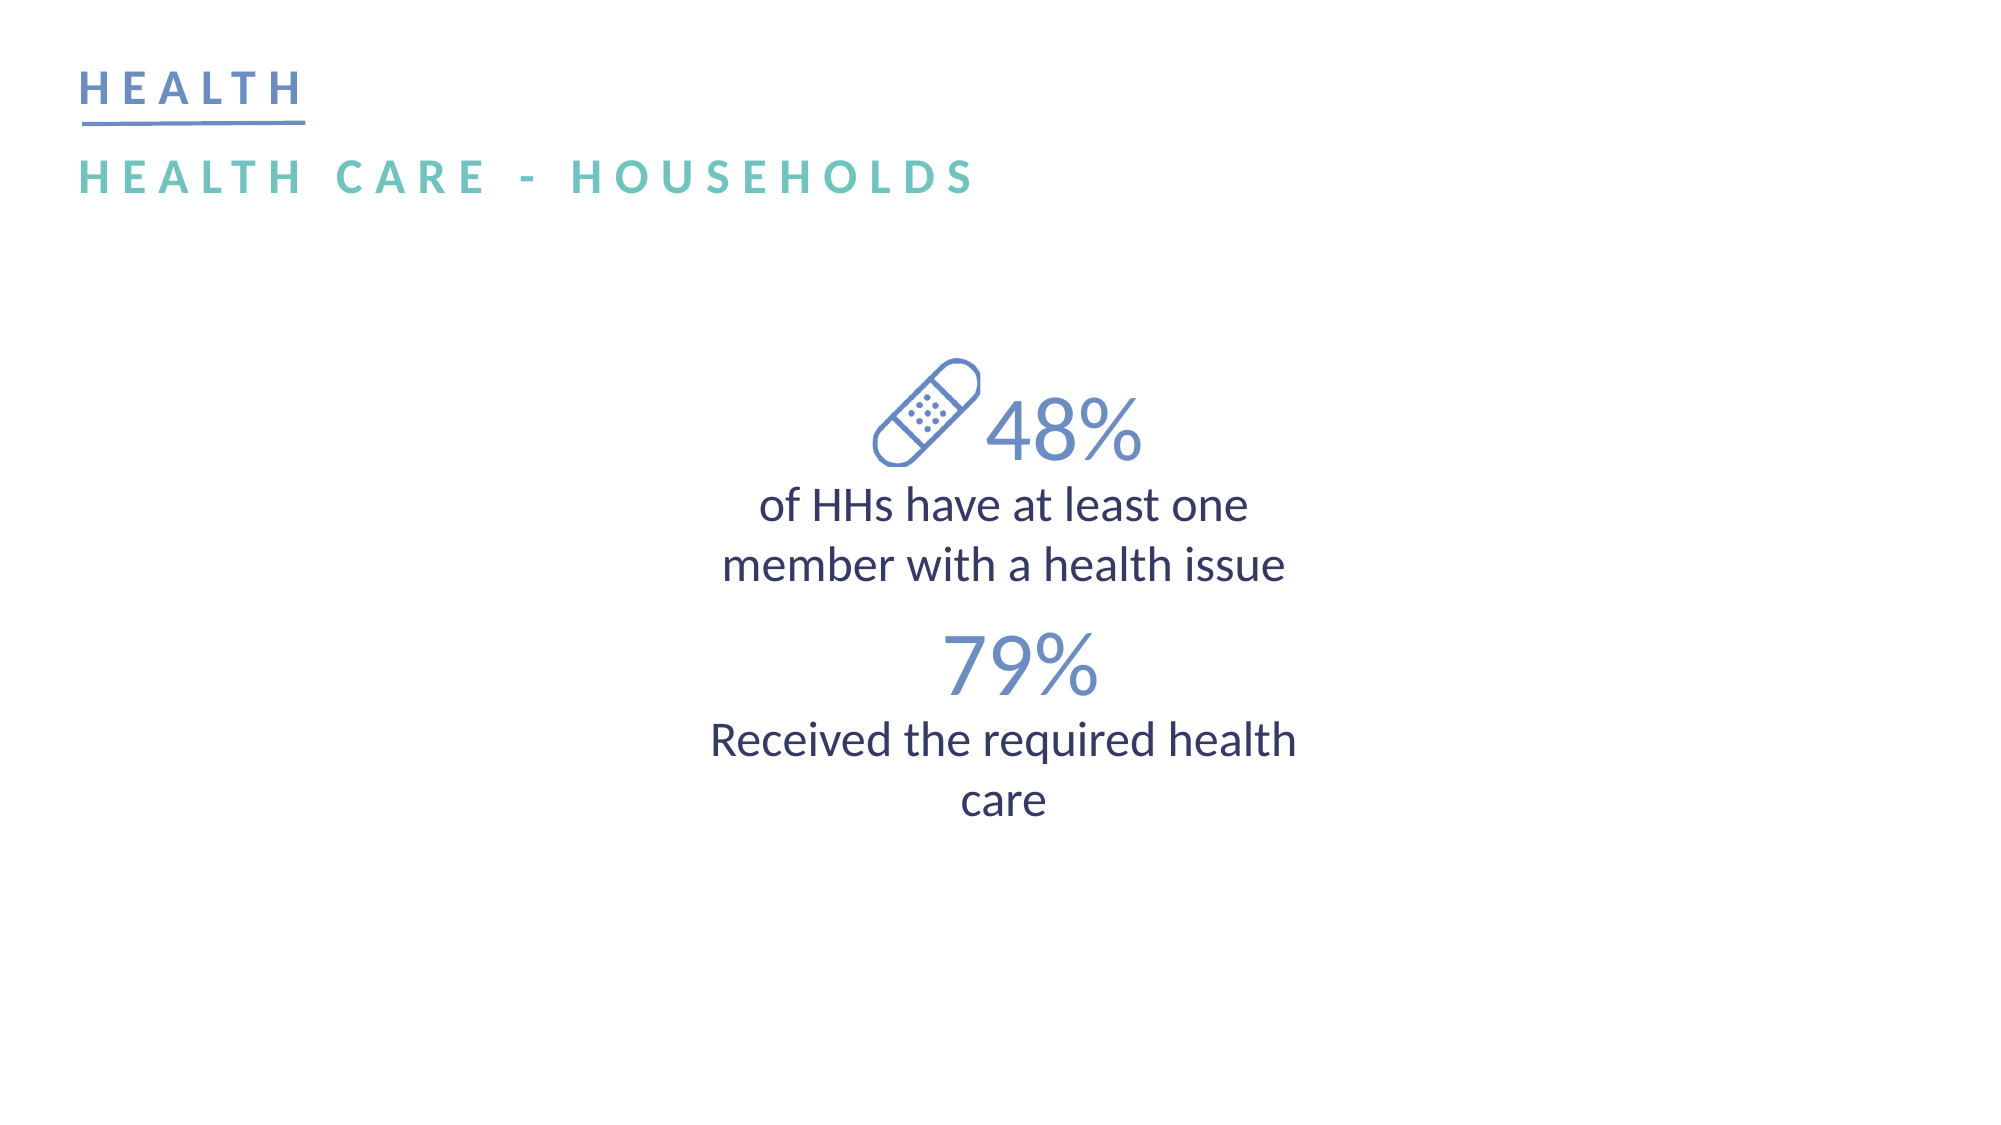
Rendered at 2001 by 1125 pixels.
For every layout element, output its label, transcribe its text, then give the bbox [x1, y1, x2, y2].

text_box of HHs have at least one member with a health issue [660, 463, 1348, 599]
picture [872, 358, 981, 467]
text_box HEALTH CARE - HOUSEHOLDS [63, 135, 1385, 211]
text_box 79% [926, 596, 1303, 722]
text_box Received the required health care [660, 699, 1348, 834]
text_box HEALTH [63, 46, 1385, 122]
text_box 48% [971, 361, 1348, 486]
